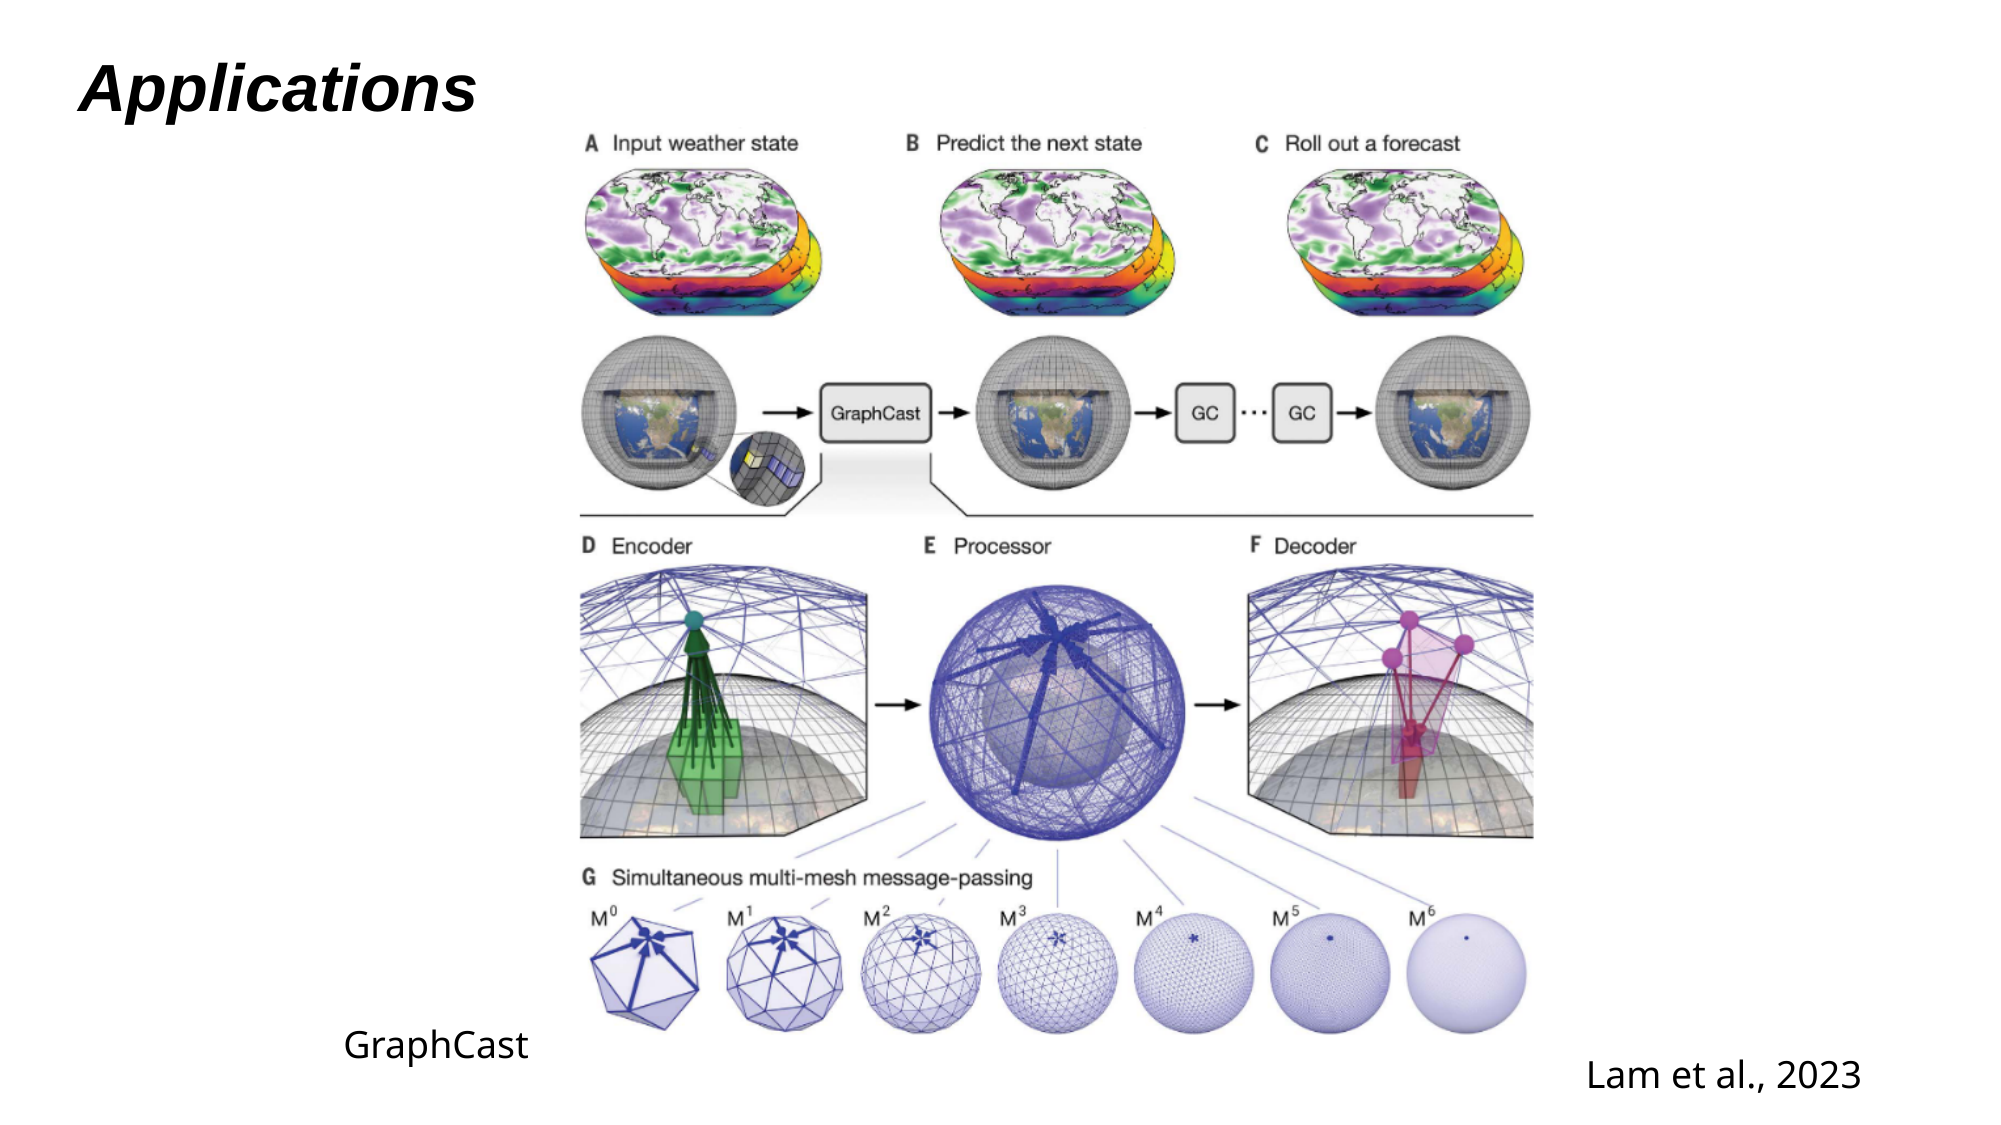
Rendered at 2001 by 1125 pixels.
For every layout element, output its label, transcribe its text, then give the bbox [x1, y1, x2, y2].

text_box GraphCast [328, 1013, 544, 1074]
picture [567, 112, 1561, 1045]
text_box Lam et al., 2023 [1571, 1043, 1878, 1104]
text_box Applications [63, 0, 2000, 134]
